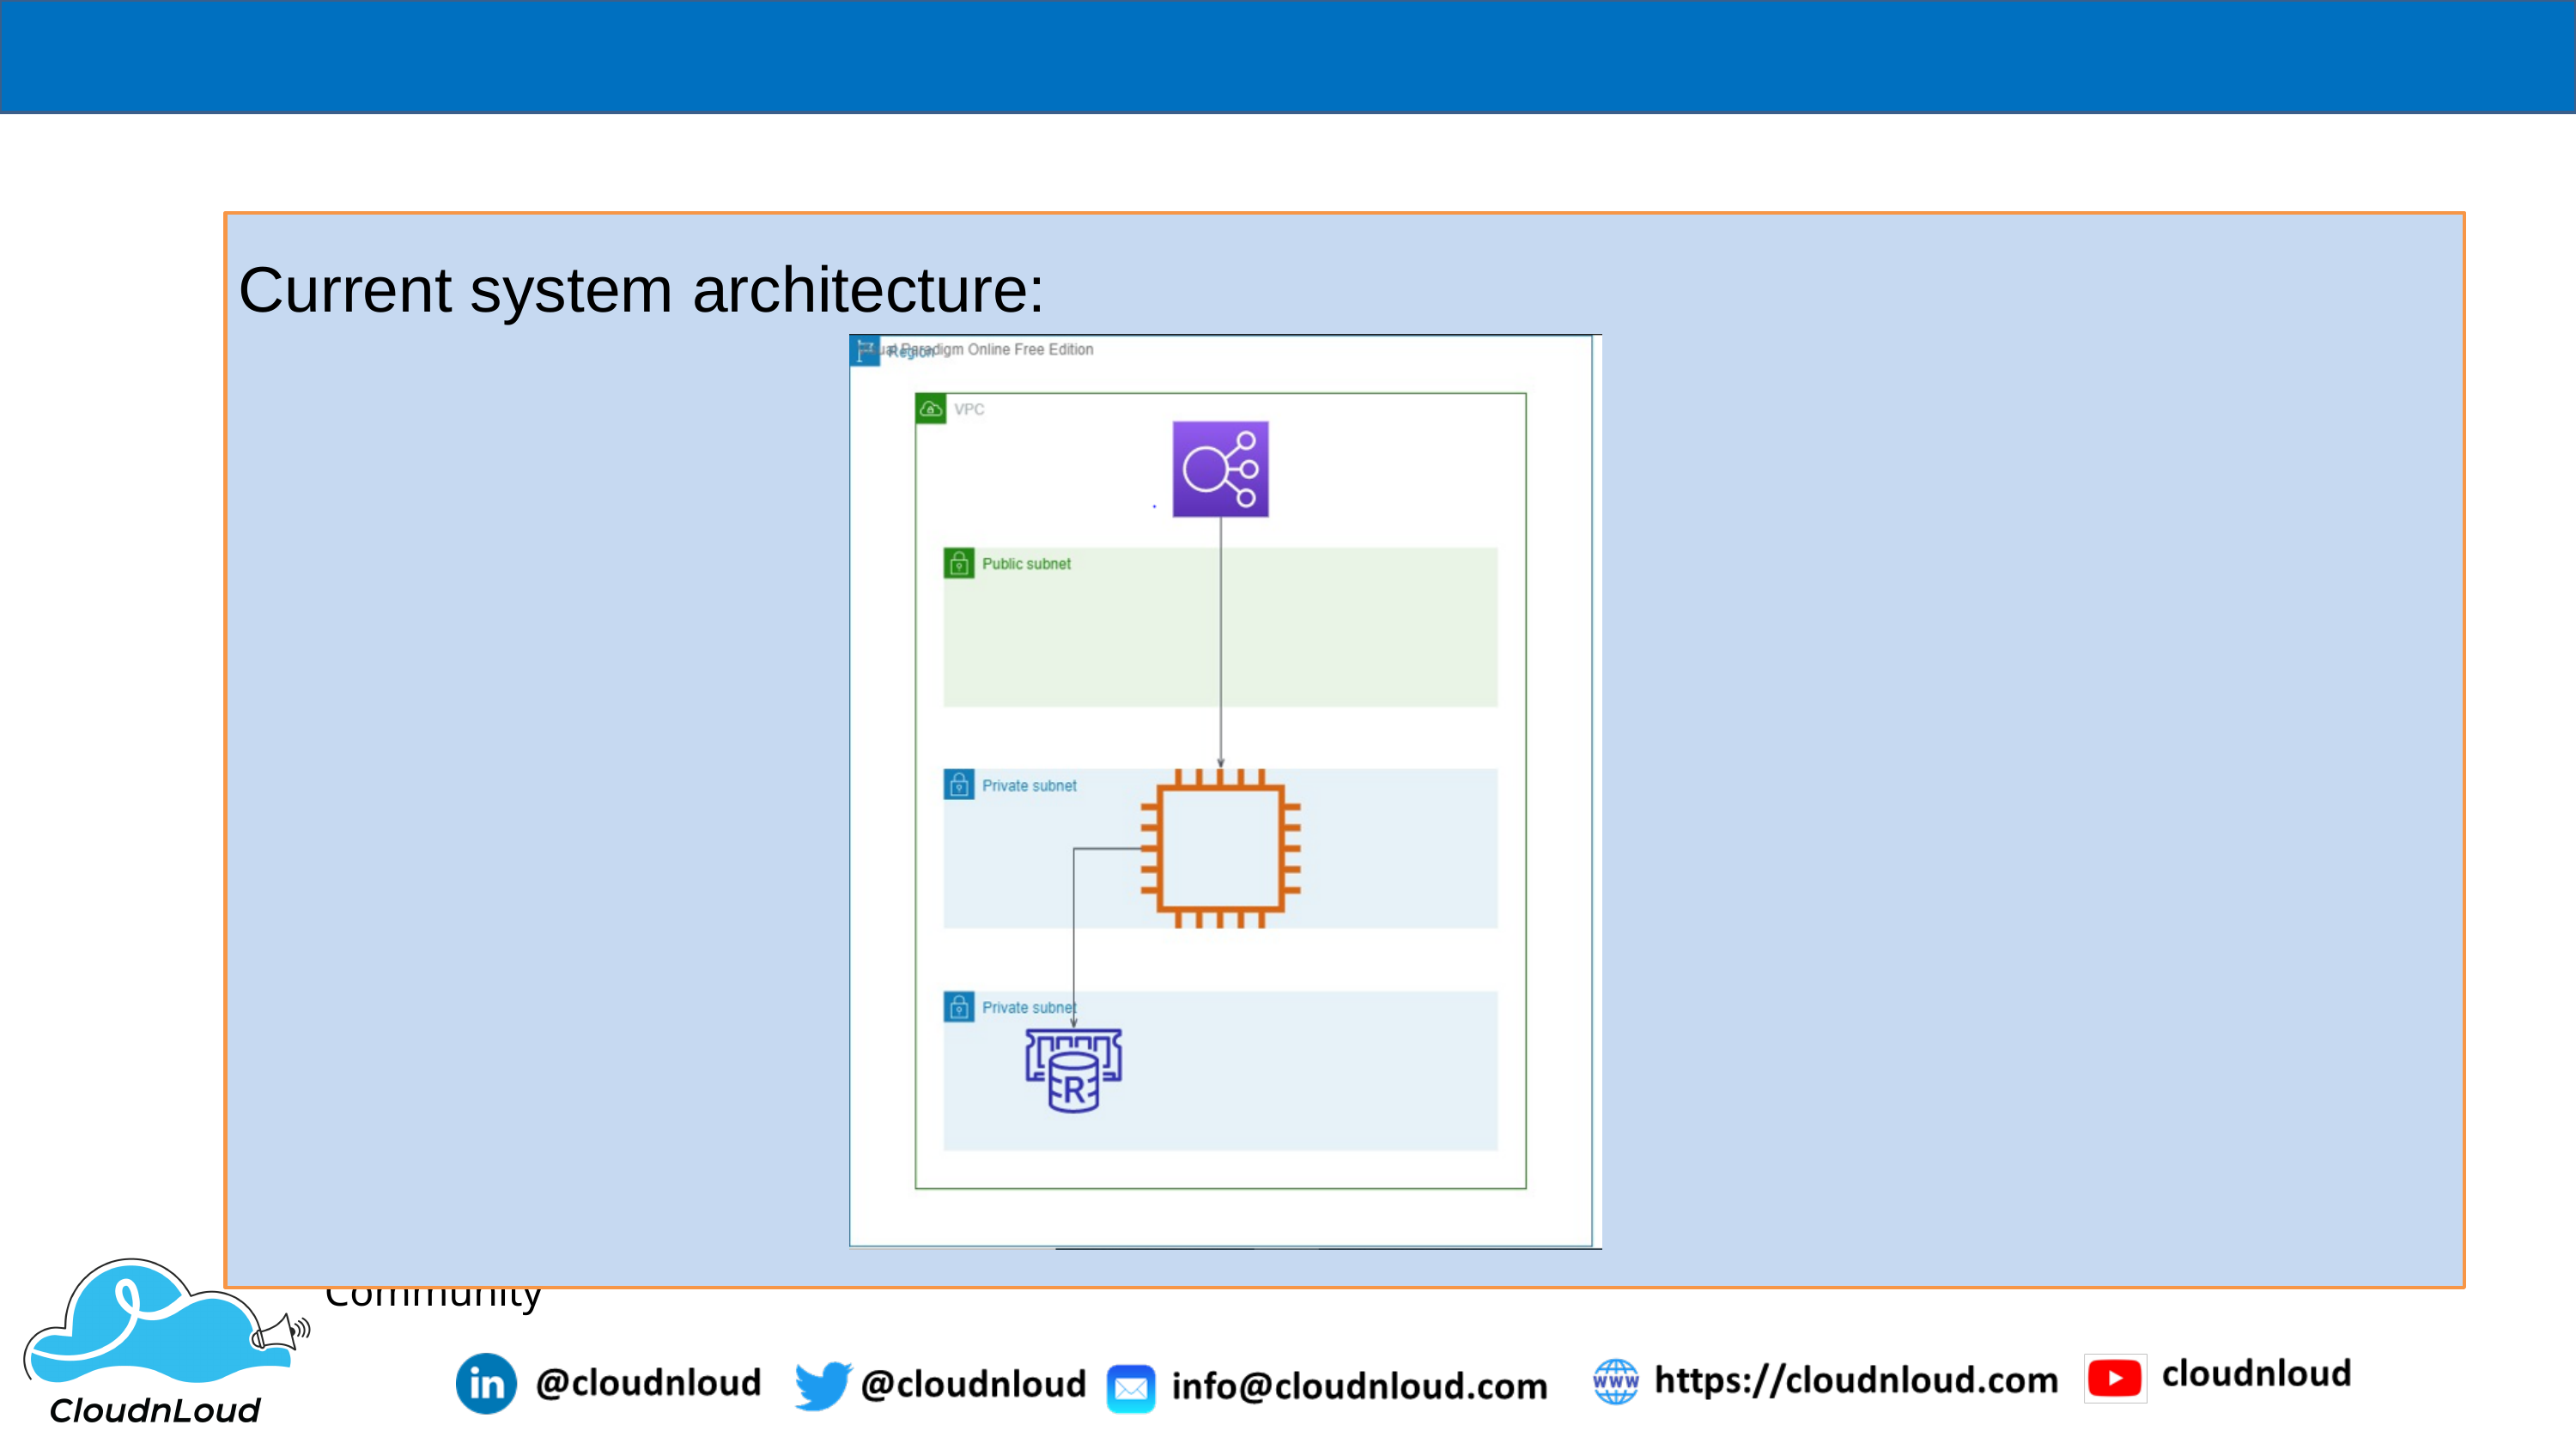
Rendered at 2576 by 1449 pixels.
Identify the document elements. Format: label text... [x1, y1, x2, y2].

text_box Current system architecture: [223, 211, 2466, 1289]
text_box [0, 0, 2576, 114]
picture [849, 334, 1603, 1250]
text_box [0, 1233, 2410, 1449]
